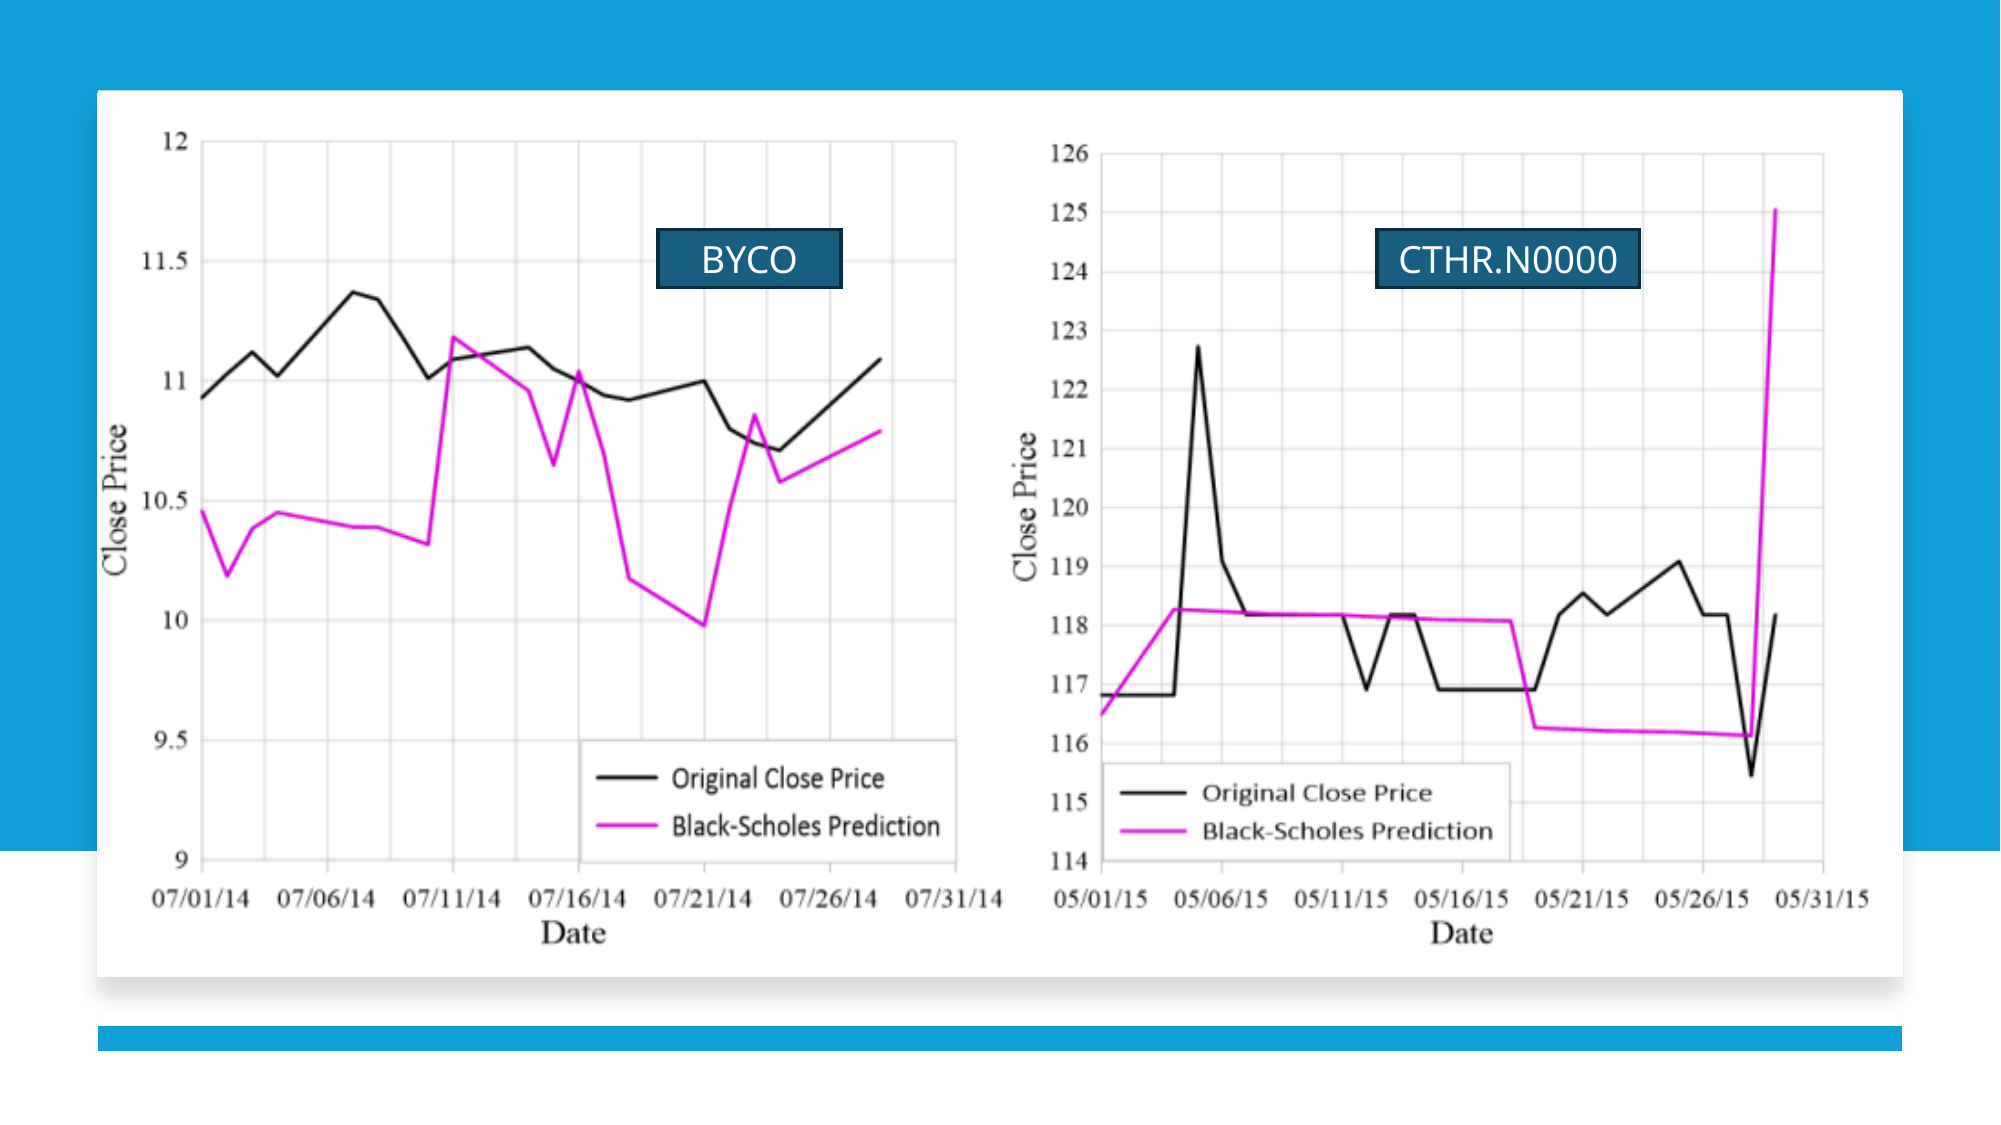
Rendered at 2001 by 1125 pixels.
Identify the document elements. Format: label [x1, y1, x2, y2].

text_box [0, 0, 2000, 852]
text_box [0, 852, 2000, 1125]
picture [97, 92, 1903, 977]
text_box [96, 89, 1904, 978]
